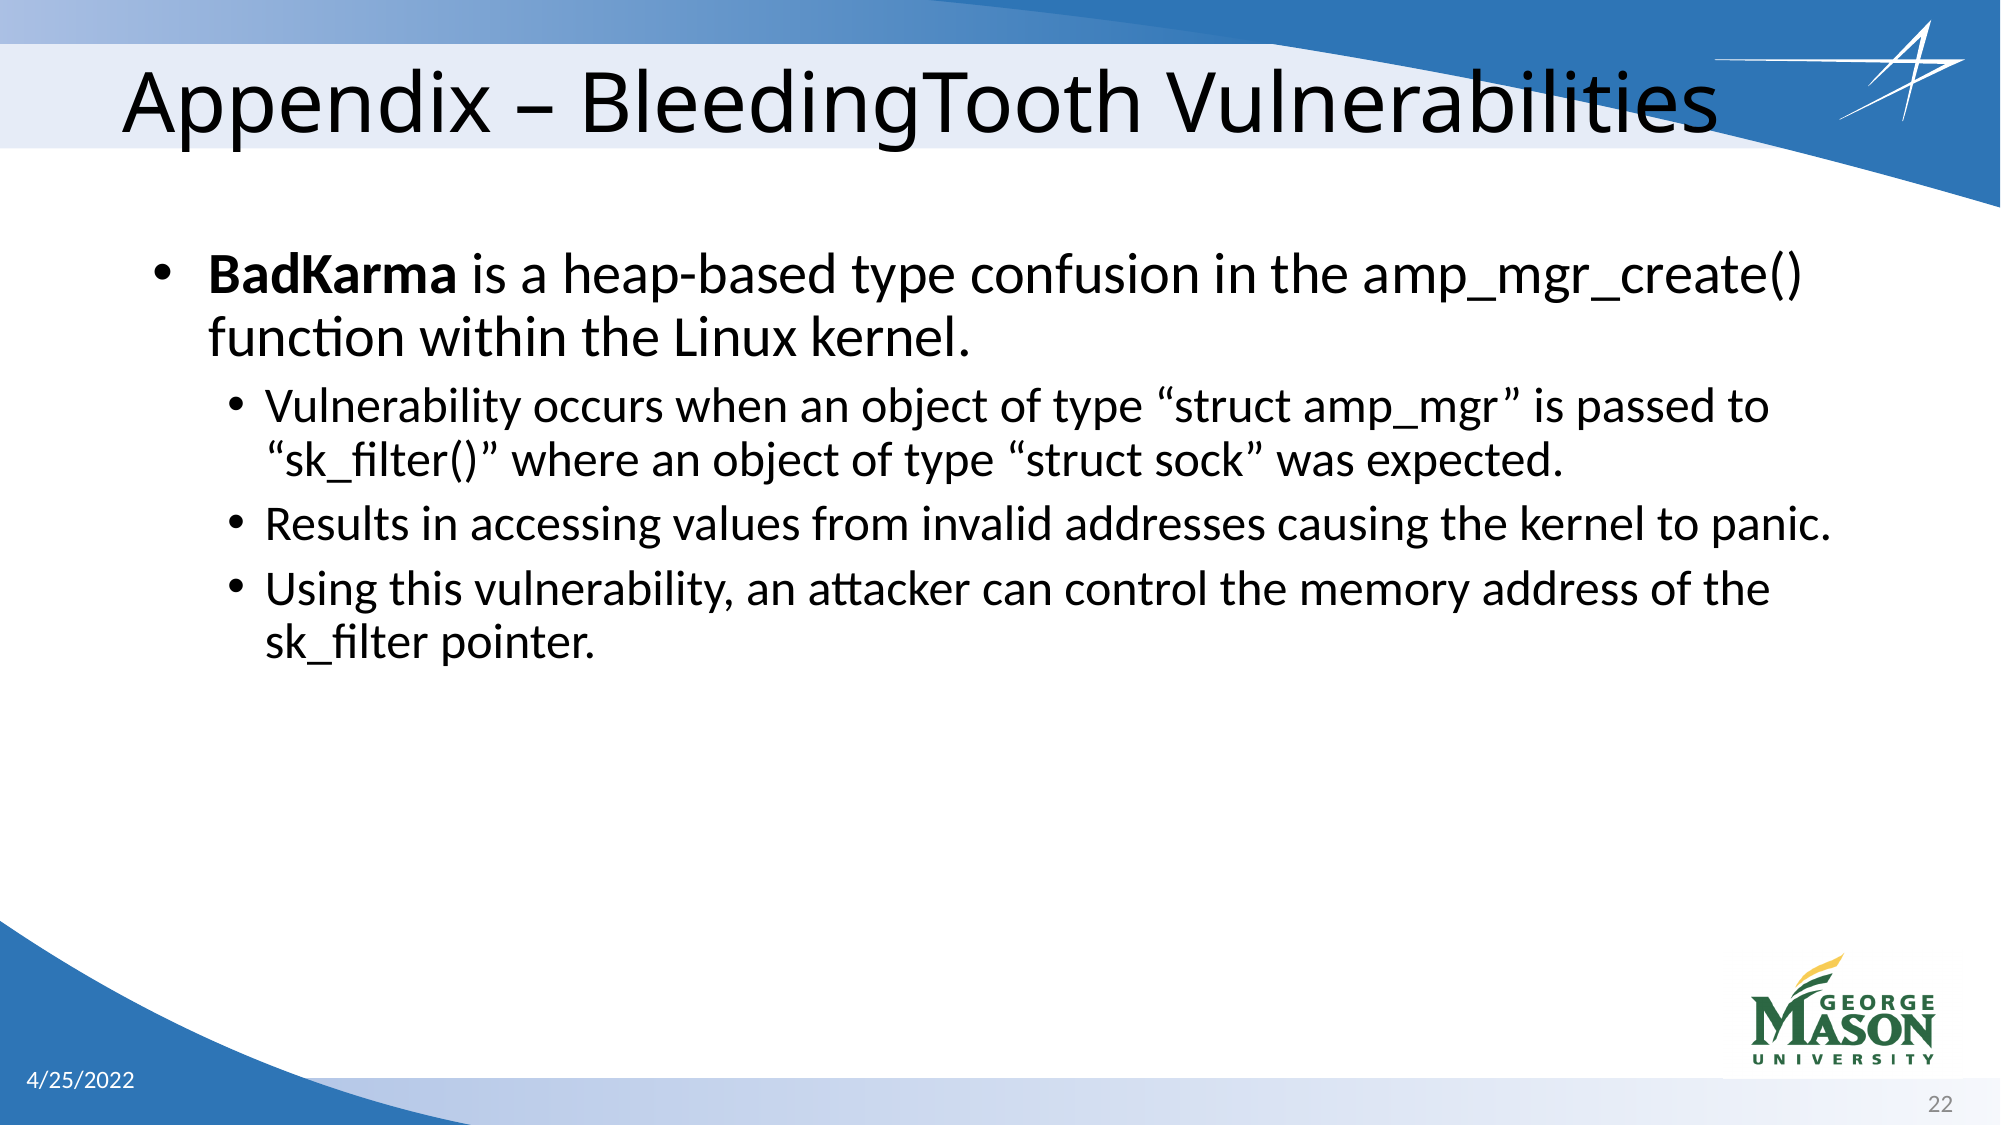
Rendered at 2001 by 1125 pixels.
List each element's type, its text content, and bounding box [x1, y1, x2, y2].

text_box Appendix – BleedingTooth Vulnerabilities [107, 0, 1833, 215]
slide_number 22 [1518, 1072, 1969, 1125]
picture [1723, 949, 1963, 1072]
list BadKarma is a heap-based type confusion in the amp_mgr_create() function within the Linux kernel. Vulnerability occurs when an object of type “struct amp_mgr” is passed to “sk_filter()” where an object of type “struct sock” was expected. Results in accessing values from invalid addresses causing the kernel to panic. Using this vulnerability, an attacker can control the memory address of the sk_filter pointer. [137, 235, 1863, 950]
